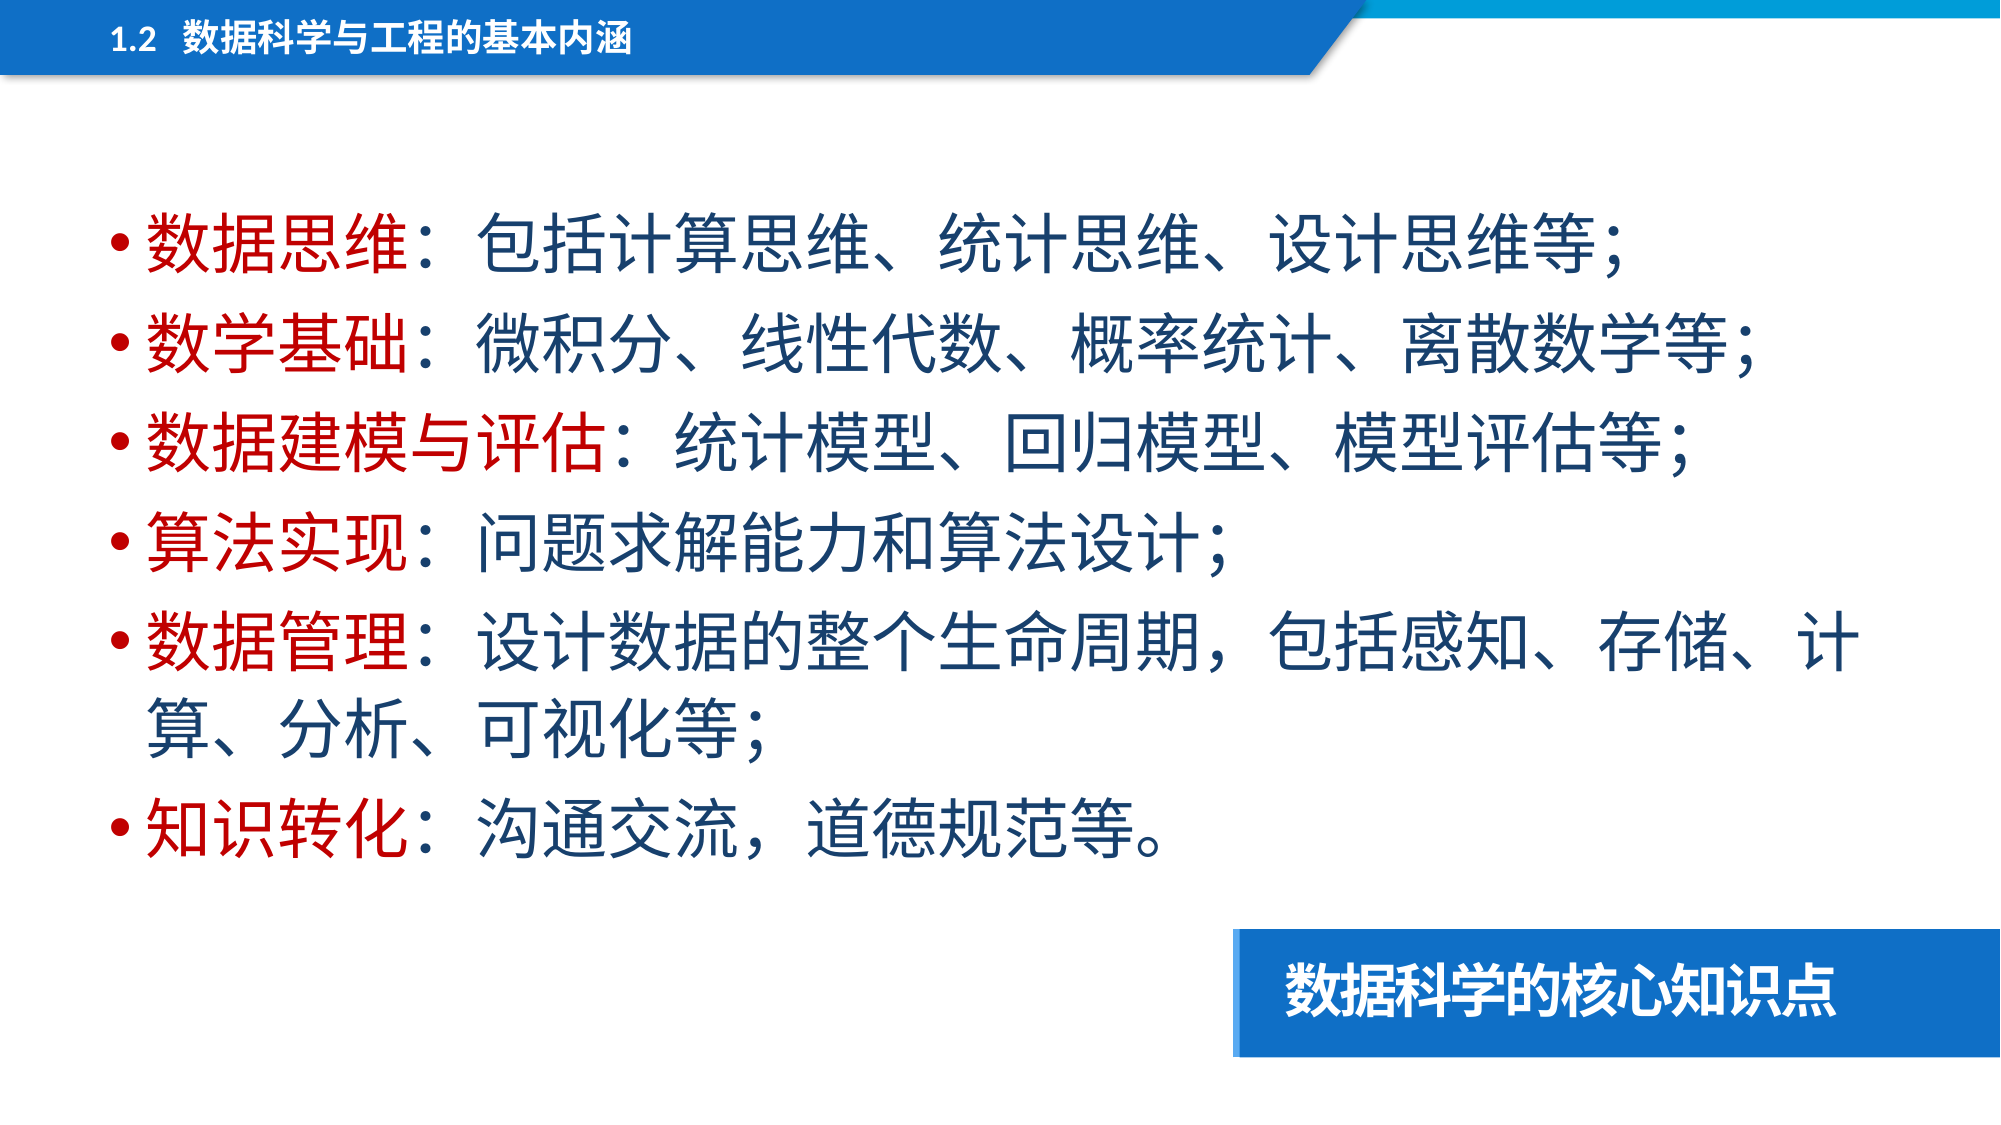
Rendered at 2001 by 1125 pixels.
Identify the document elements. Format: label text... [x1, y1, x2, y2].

list 1.2 数据科学与工程的基本内涵 [93, 11, 1138, 68]
text_box 数据思维：包括计算思维、统计思维、设计思维等； 数学基础：微积分、线性代数、概率统计、离散数学等； 数据建模与评估：统计模型、回归模型、模型评估等； 算法实现：问题求解能力和算法设计； 数据管理：设计数据的整个生命周期，包括感知、存储、计算、分析、可视化等； 知识转化：沟通交流，道德规范等。 [93, 187, 1906, 879]
list 数据科学的核心知识点 [1239, 929, 2000, 1058]
